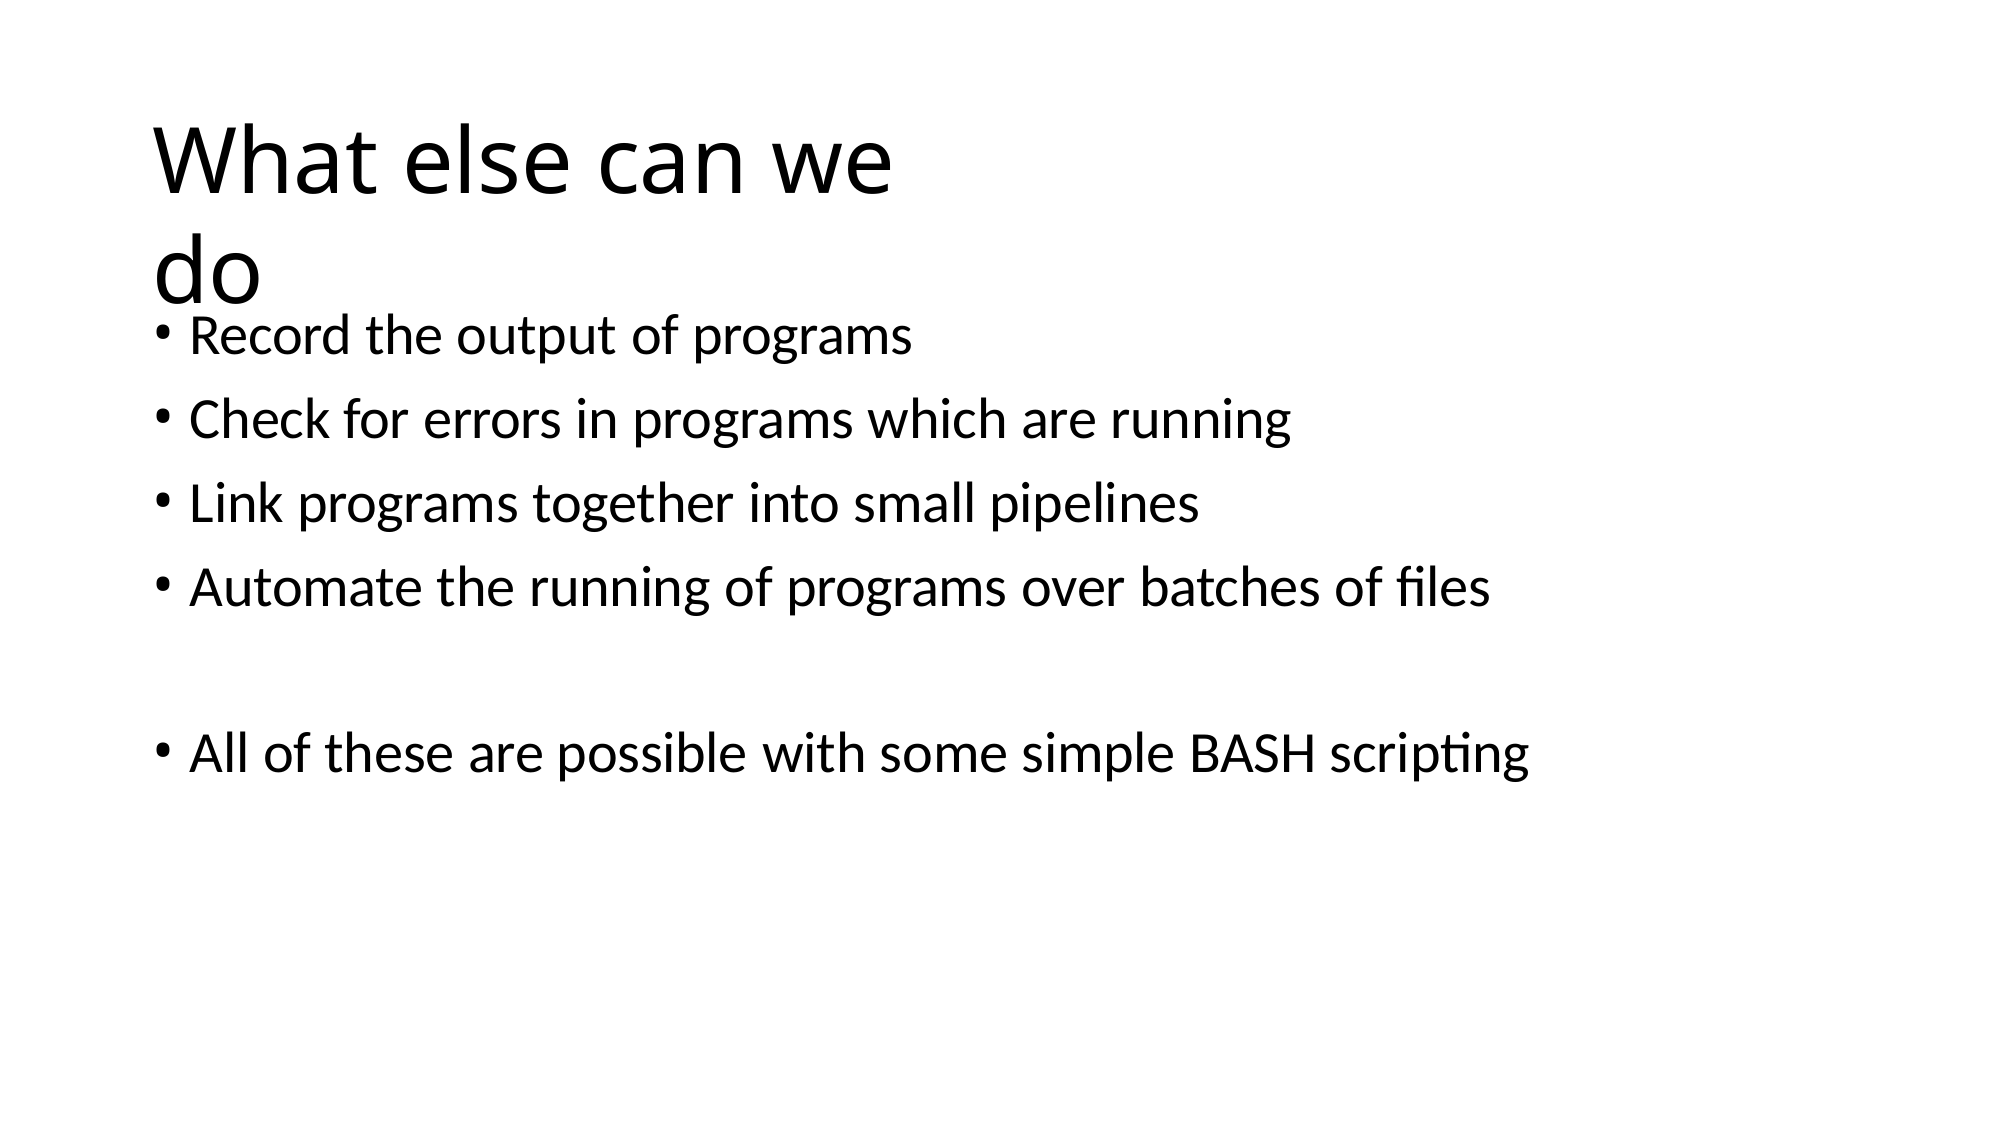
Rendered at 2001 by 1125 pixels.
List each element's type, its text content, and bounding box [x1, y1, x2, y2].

title What else can we do [150, 100, 919, 279]
text_box Record the output of programs Check for errors in programs which are running Link programs together into small pipelines Automate the running of programs over batches of files All of these are possible with some simple BASH scripting [150, 279, 1542, 784]
